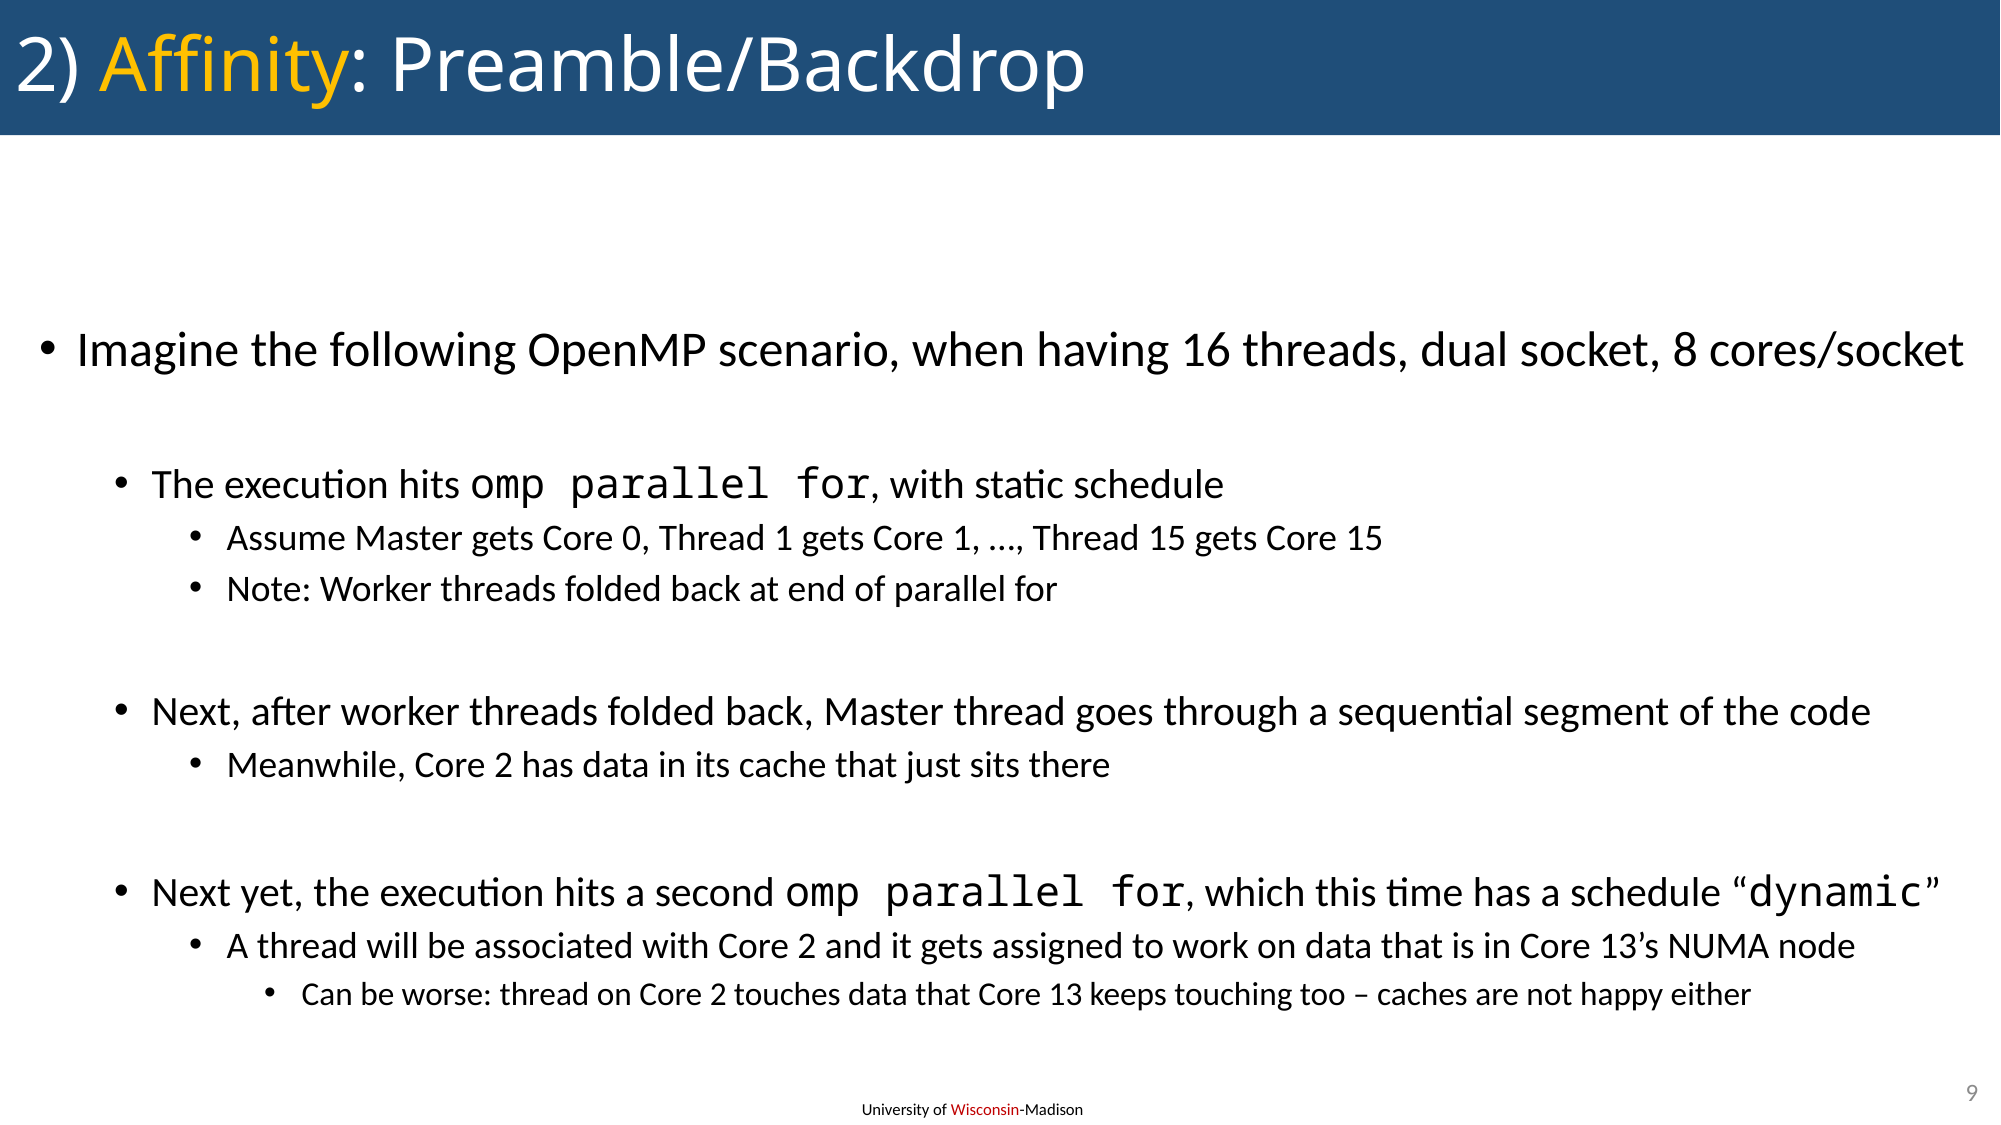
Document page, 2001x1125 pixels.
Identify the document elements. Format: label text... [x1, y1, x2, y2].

list Imagine the following OpenMP scenario, when having 16 threads, dual socket, 8 cores/socket The execution hits omp parallel for, with static schedule Assume Master gets Core 0, Thread 1 gets Core 1, …, Thread 15 gets Core 15 Note: Worker threads folded back at end of parallel for Next, after worker threads folded back, Master thread goes through a sequential segment of the code Meanwhile, Core 2 has data in its cache that just sits there Next yet, the execution hits a second omp parallel for, which this time has a schedule “dynamic” A thread will be associated with Core 2 and it gets assigned to work on data that is in Core 13’s NUMA node Can be worse: thread on Core 2 touches data that Core 13 keeps touching too – caches are not happy either [24, 245, 1987, 1055]
title 2) Affinity: Preamble/Backdrop [0, 0, 2000, 136]
slide_number 9 [1879, 1069, 1994, 1114]
